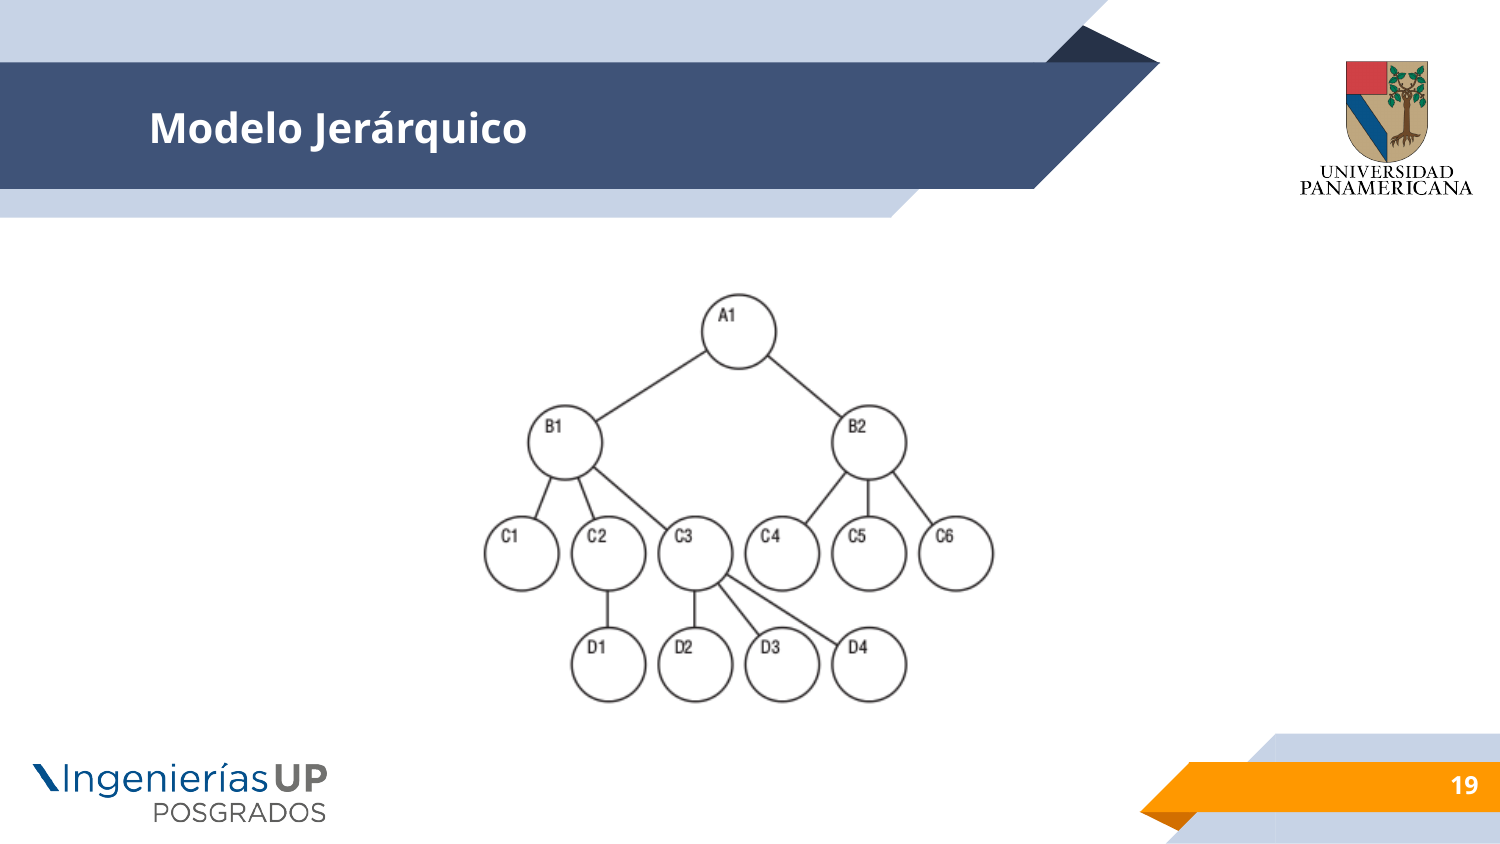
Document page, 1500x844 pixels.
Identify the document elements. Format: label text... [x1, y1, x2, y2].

title Modelo Jerárquico [133, 64, 1035, 190]
slide_number 19 [1249, 760, 1494, 813]
picture [15, 737, 344, 844]
picture [1286, 44, 1490, 210]
picture [455, 270, 1026, 732]
